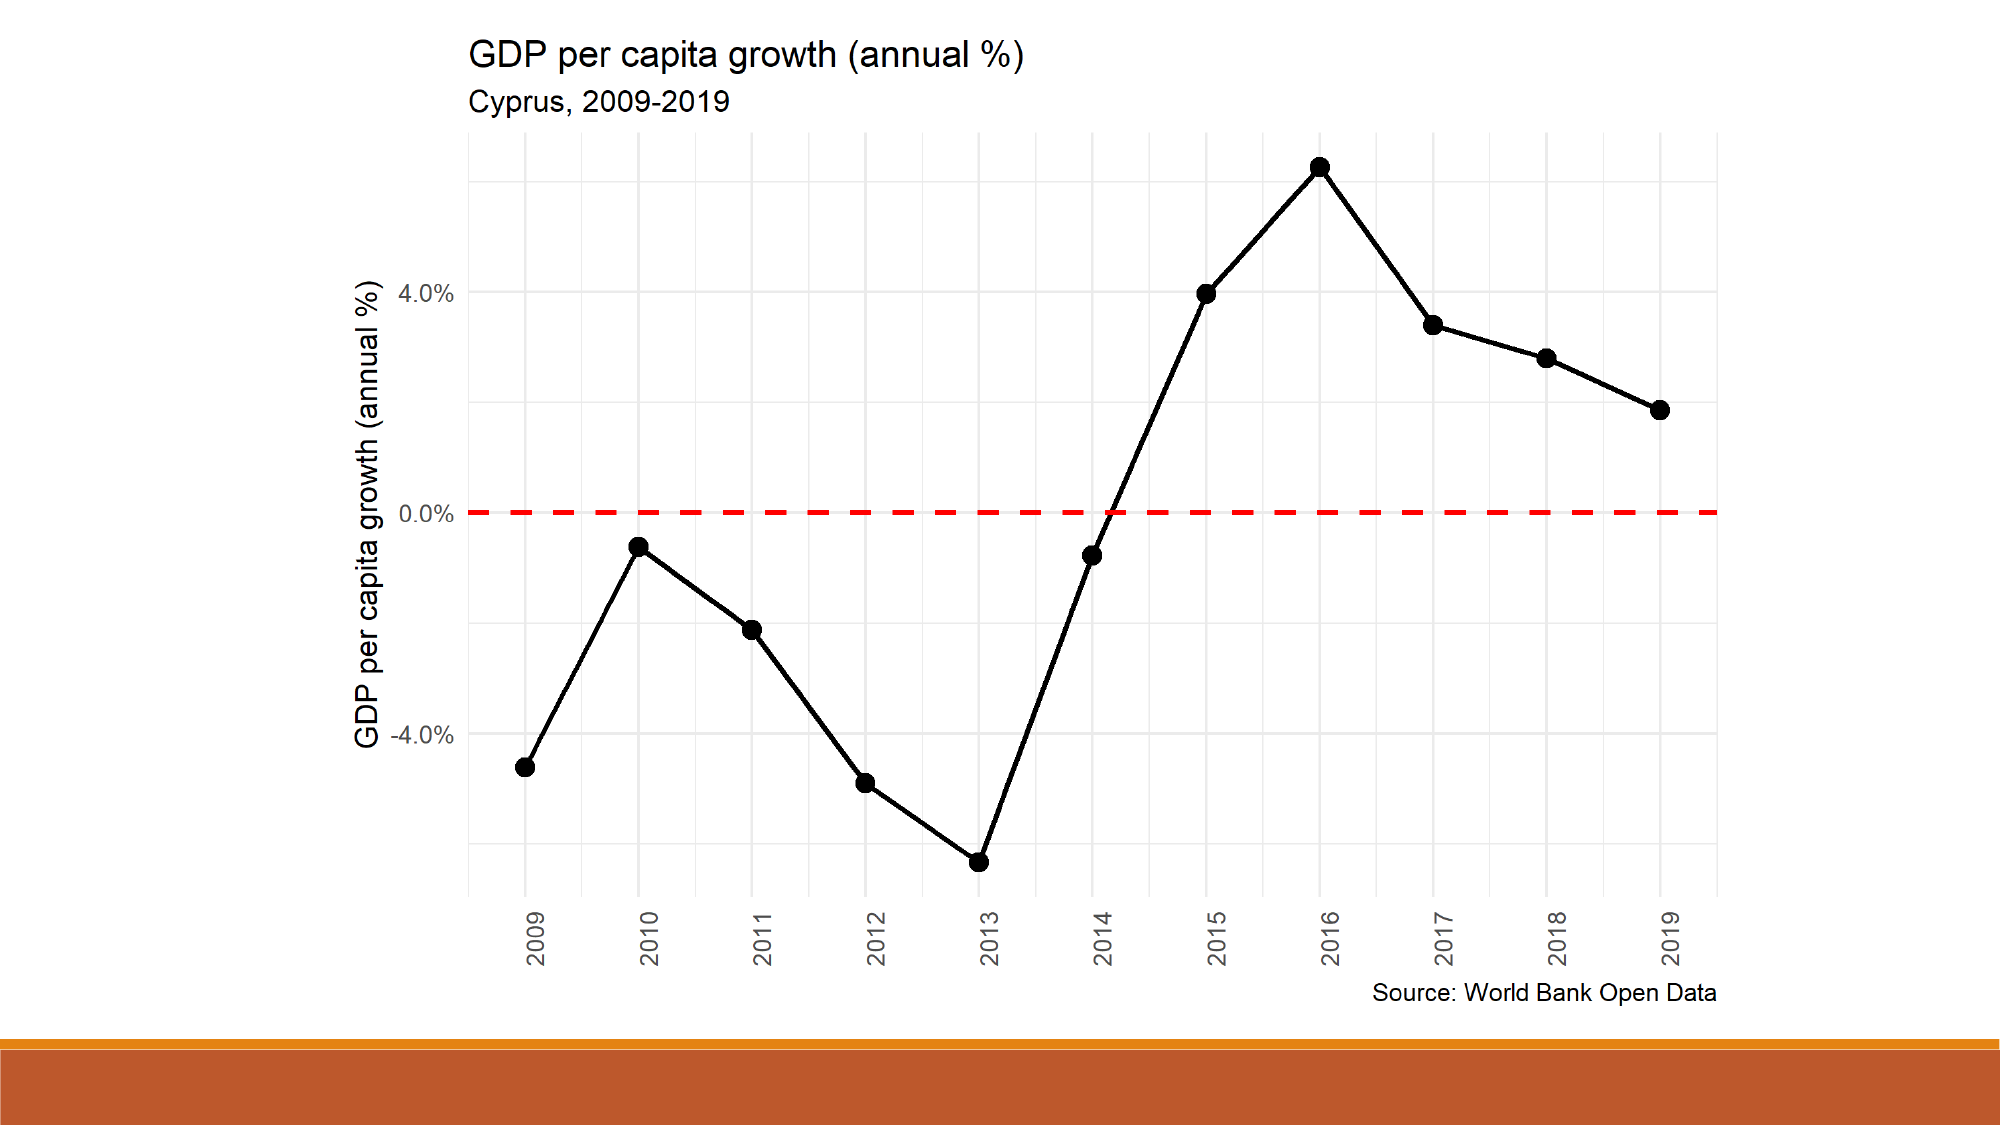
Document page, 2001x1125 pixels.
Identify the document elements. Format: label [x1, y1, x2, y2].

list [338, 24, 1733, 1021]
